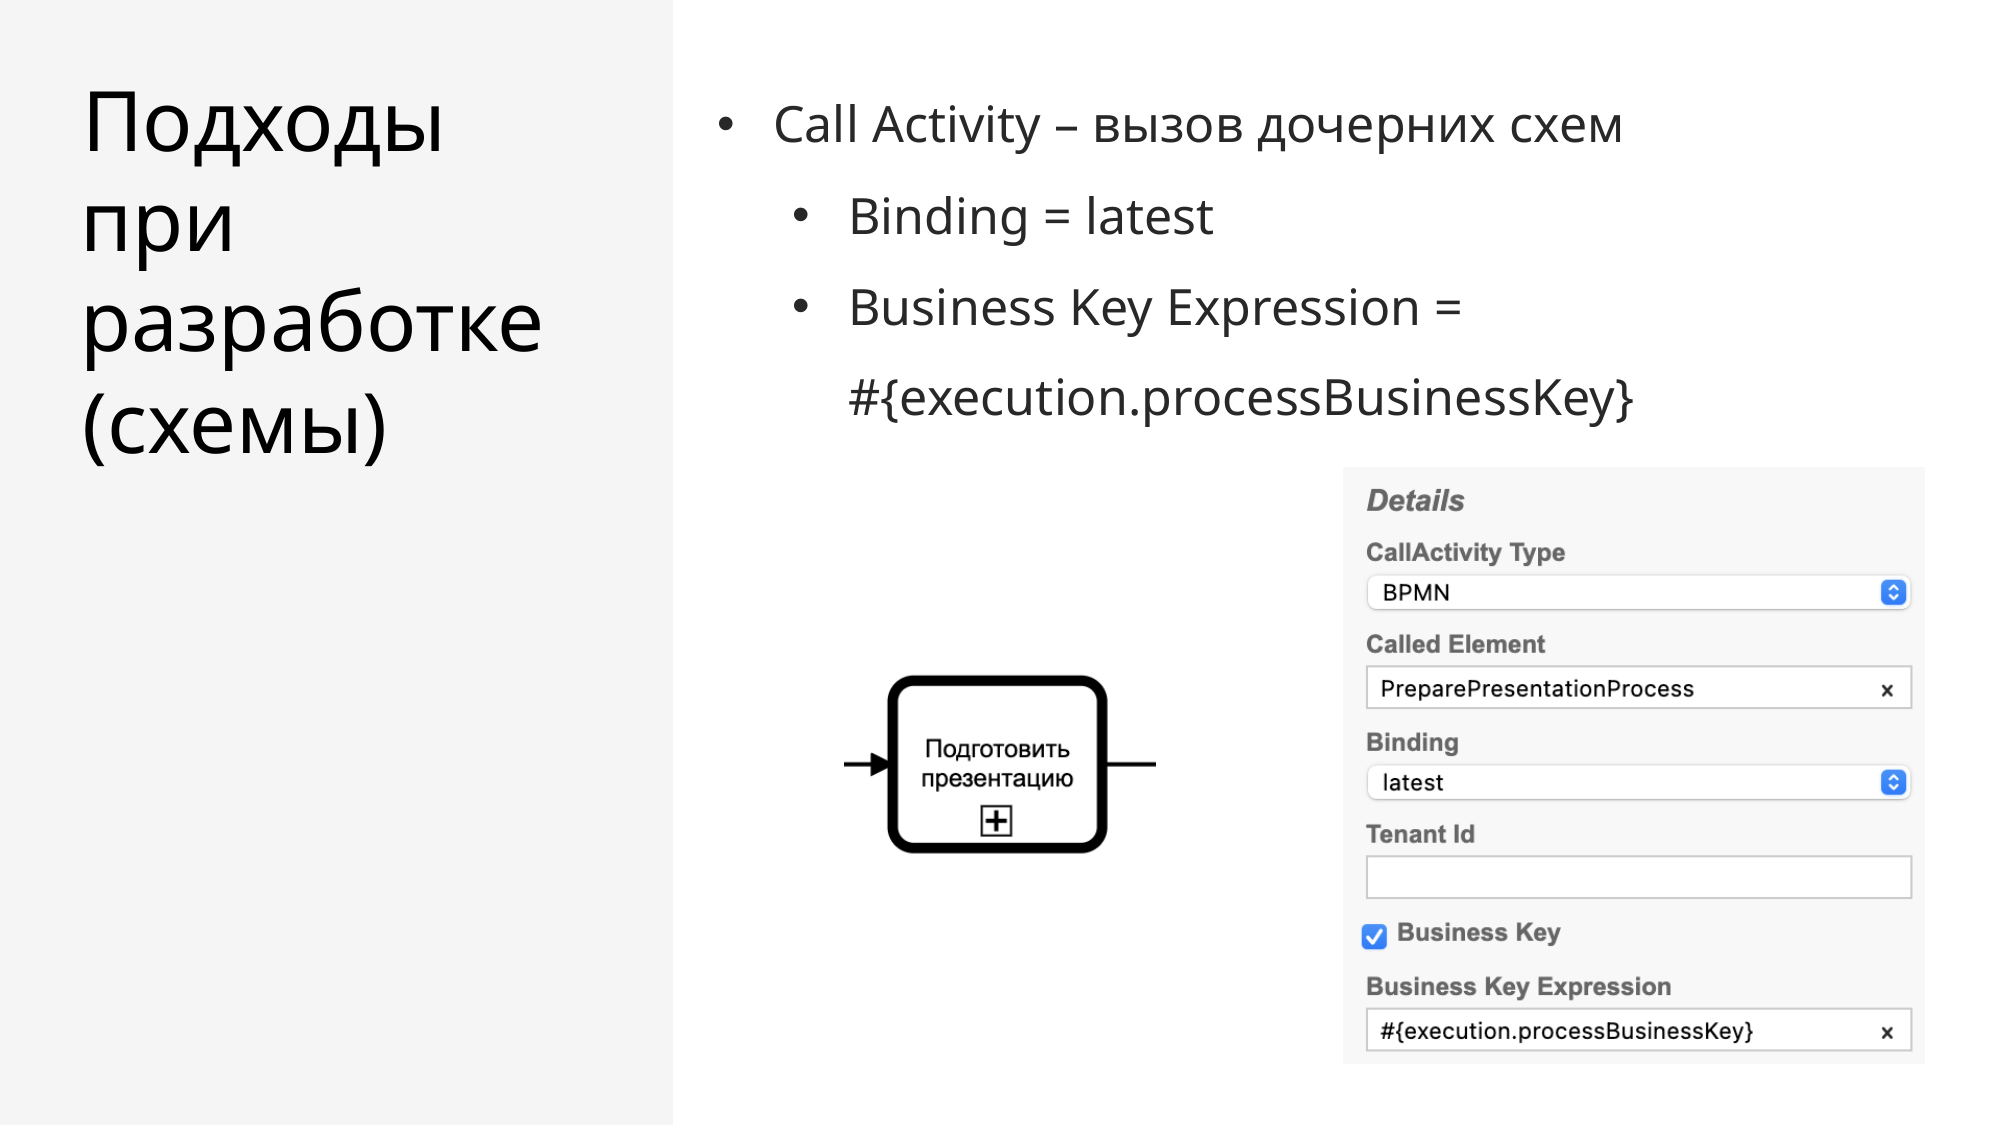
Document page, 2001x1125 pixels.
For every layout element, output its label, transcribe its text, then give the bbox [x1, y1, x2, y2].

picture [1343, 467, 1925, 1064]
text_box Call Activity – вызов дочерних схем Binding = latest Business Key Expression = #{execution.processBusinessKey} [715, 61, 1925, 426]
text_box Подходы при разработке (схемы) [75, 61, 627, 267]
picture [844, 660, 1156, 865]
